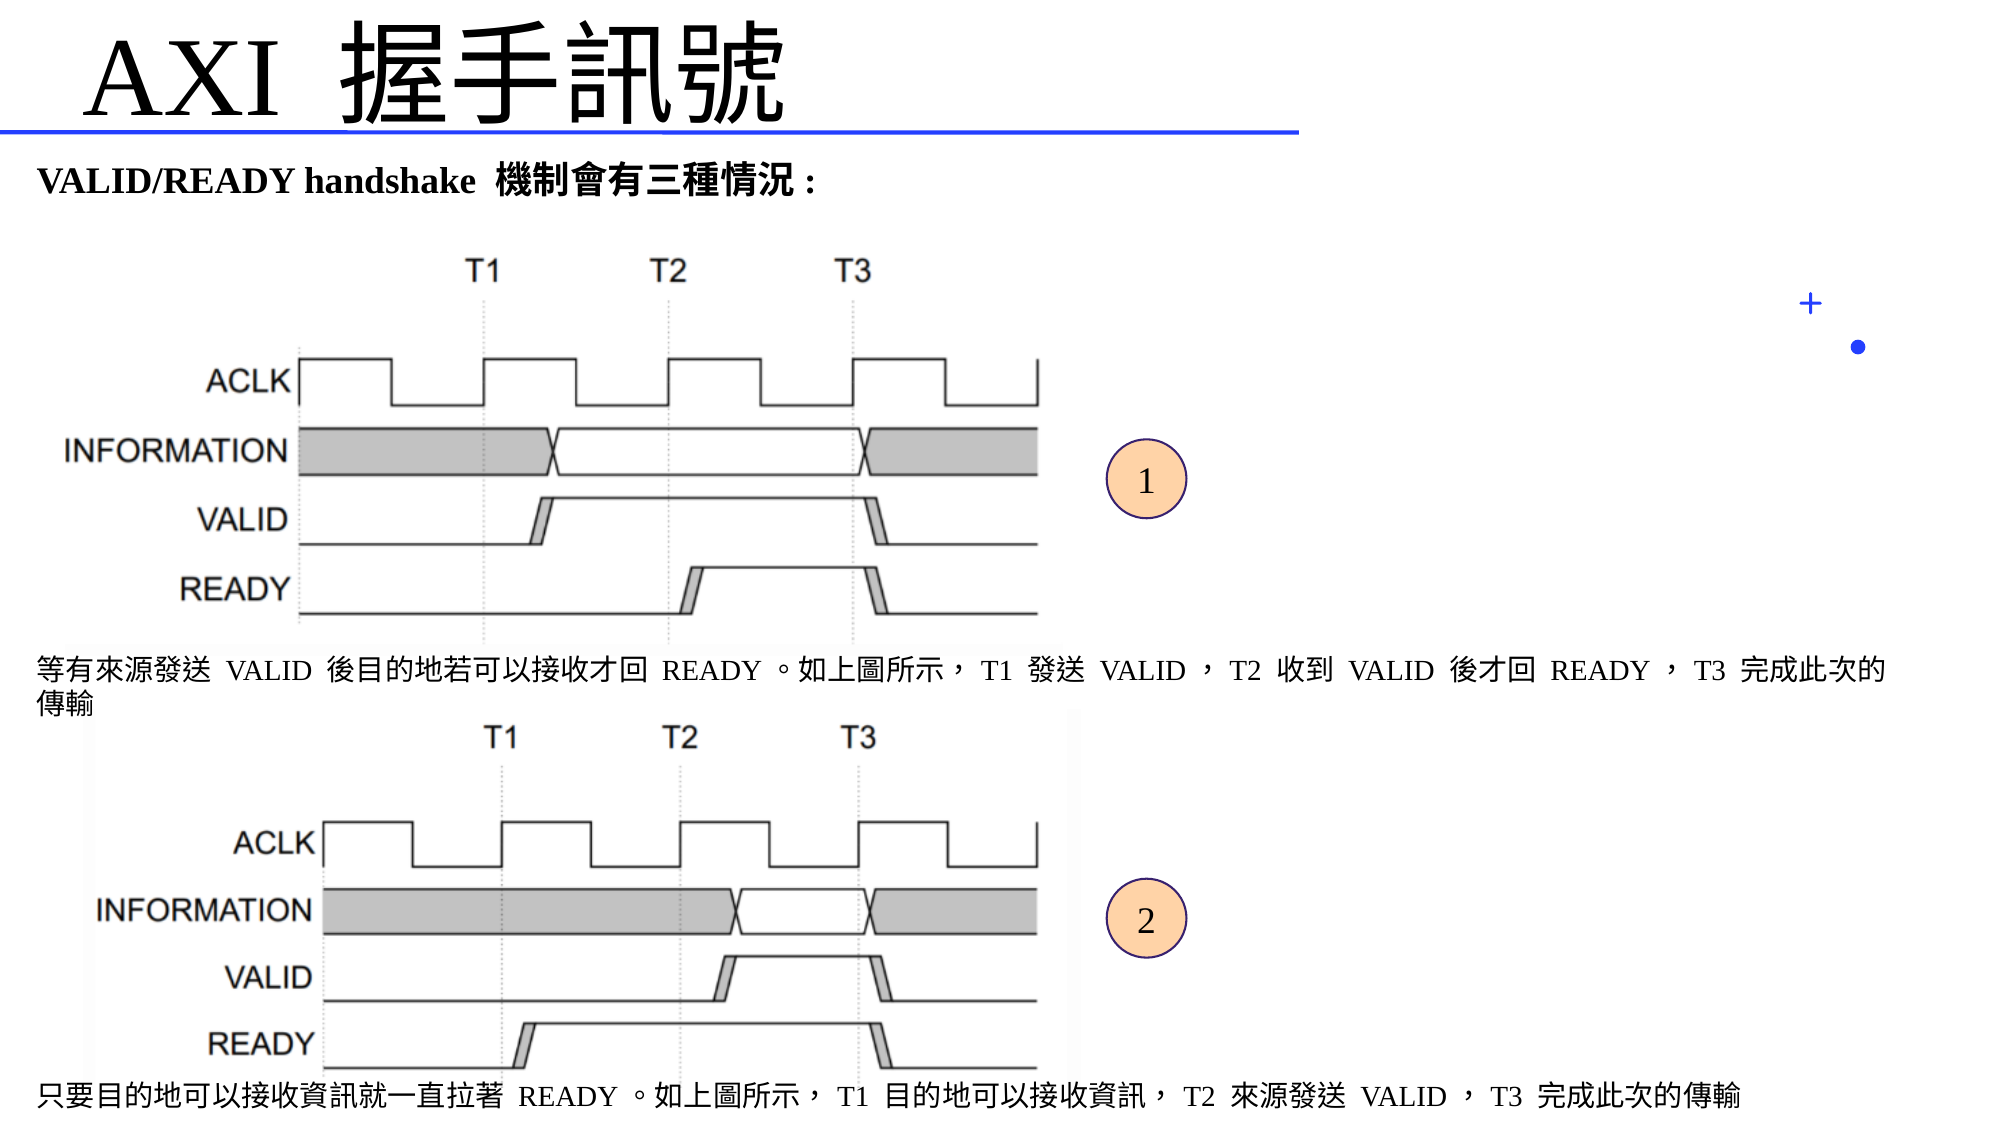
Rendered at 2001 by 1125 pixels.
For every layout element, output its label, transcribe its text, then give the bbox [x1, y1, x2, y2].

text_box 只要目的地可以接收資訊就一直拉著 READY。如上圖所示，T1 目的地可以接收資訊，T2 來源發送 VALID，T3 完成此次的傳輸 [21, 1070, 1861, 1120]
text_box 等有來源發送 VALID 後目的地若可以接收才回 READY。如上圖所示，T1 發送 VALID，T2 收到 VALID 後才回 READY，T3 完成此次的傳輸 [21, 643, 1920, 728]
picture [82, 709, 1081, 1088]
text_box 2 [1105, 877, 1188, 959]
text_box VALID/READY handshake 機制會有三種情況: [21, 148, 1024, 209]
title AXI 握手訊號 [67, 0, 1083, 148]
picture [65, 242, 1064, 656]
slide_number [1412, 1042, 1863, 1103]
text_box 1 [1105, 438, 1188, 520]
